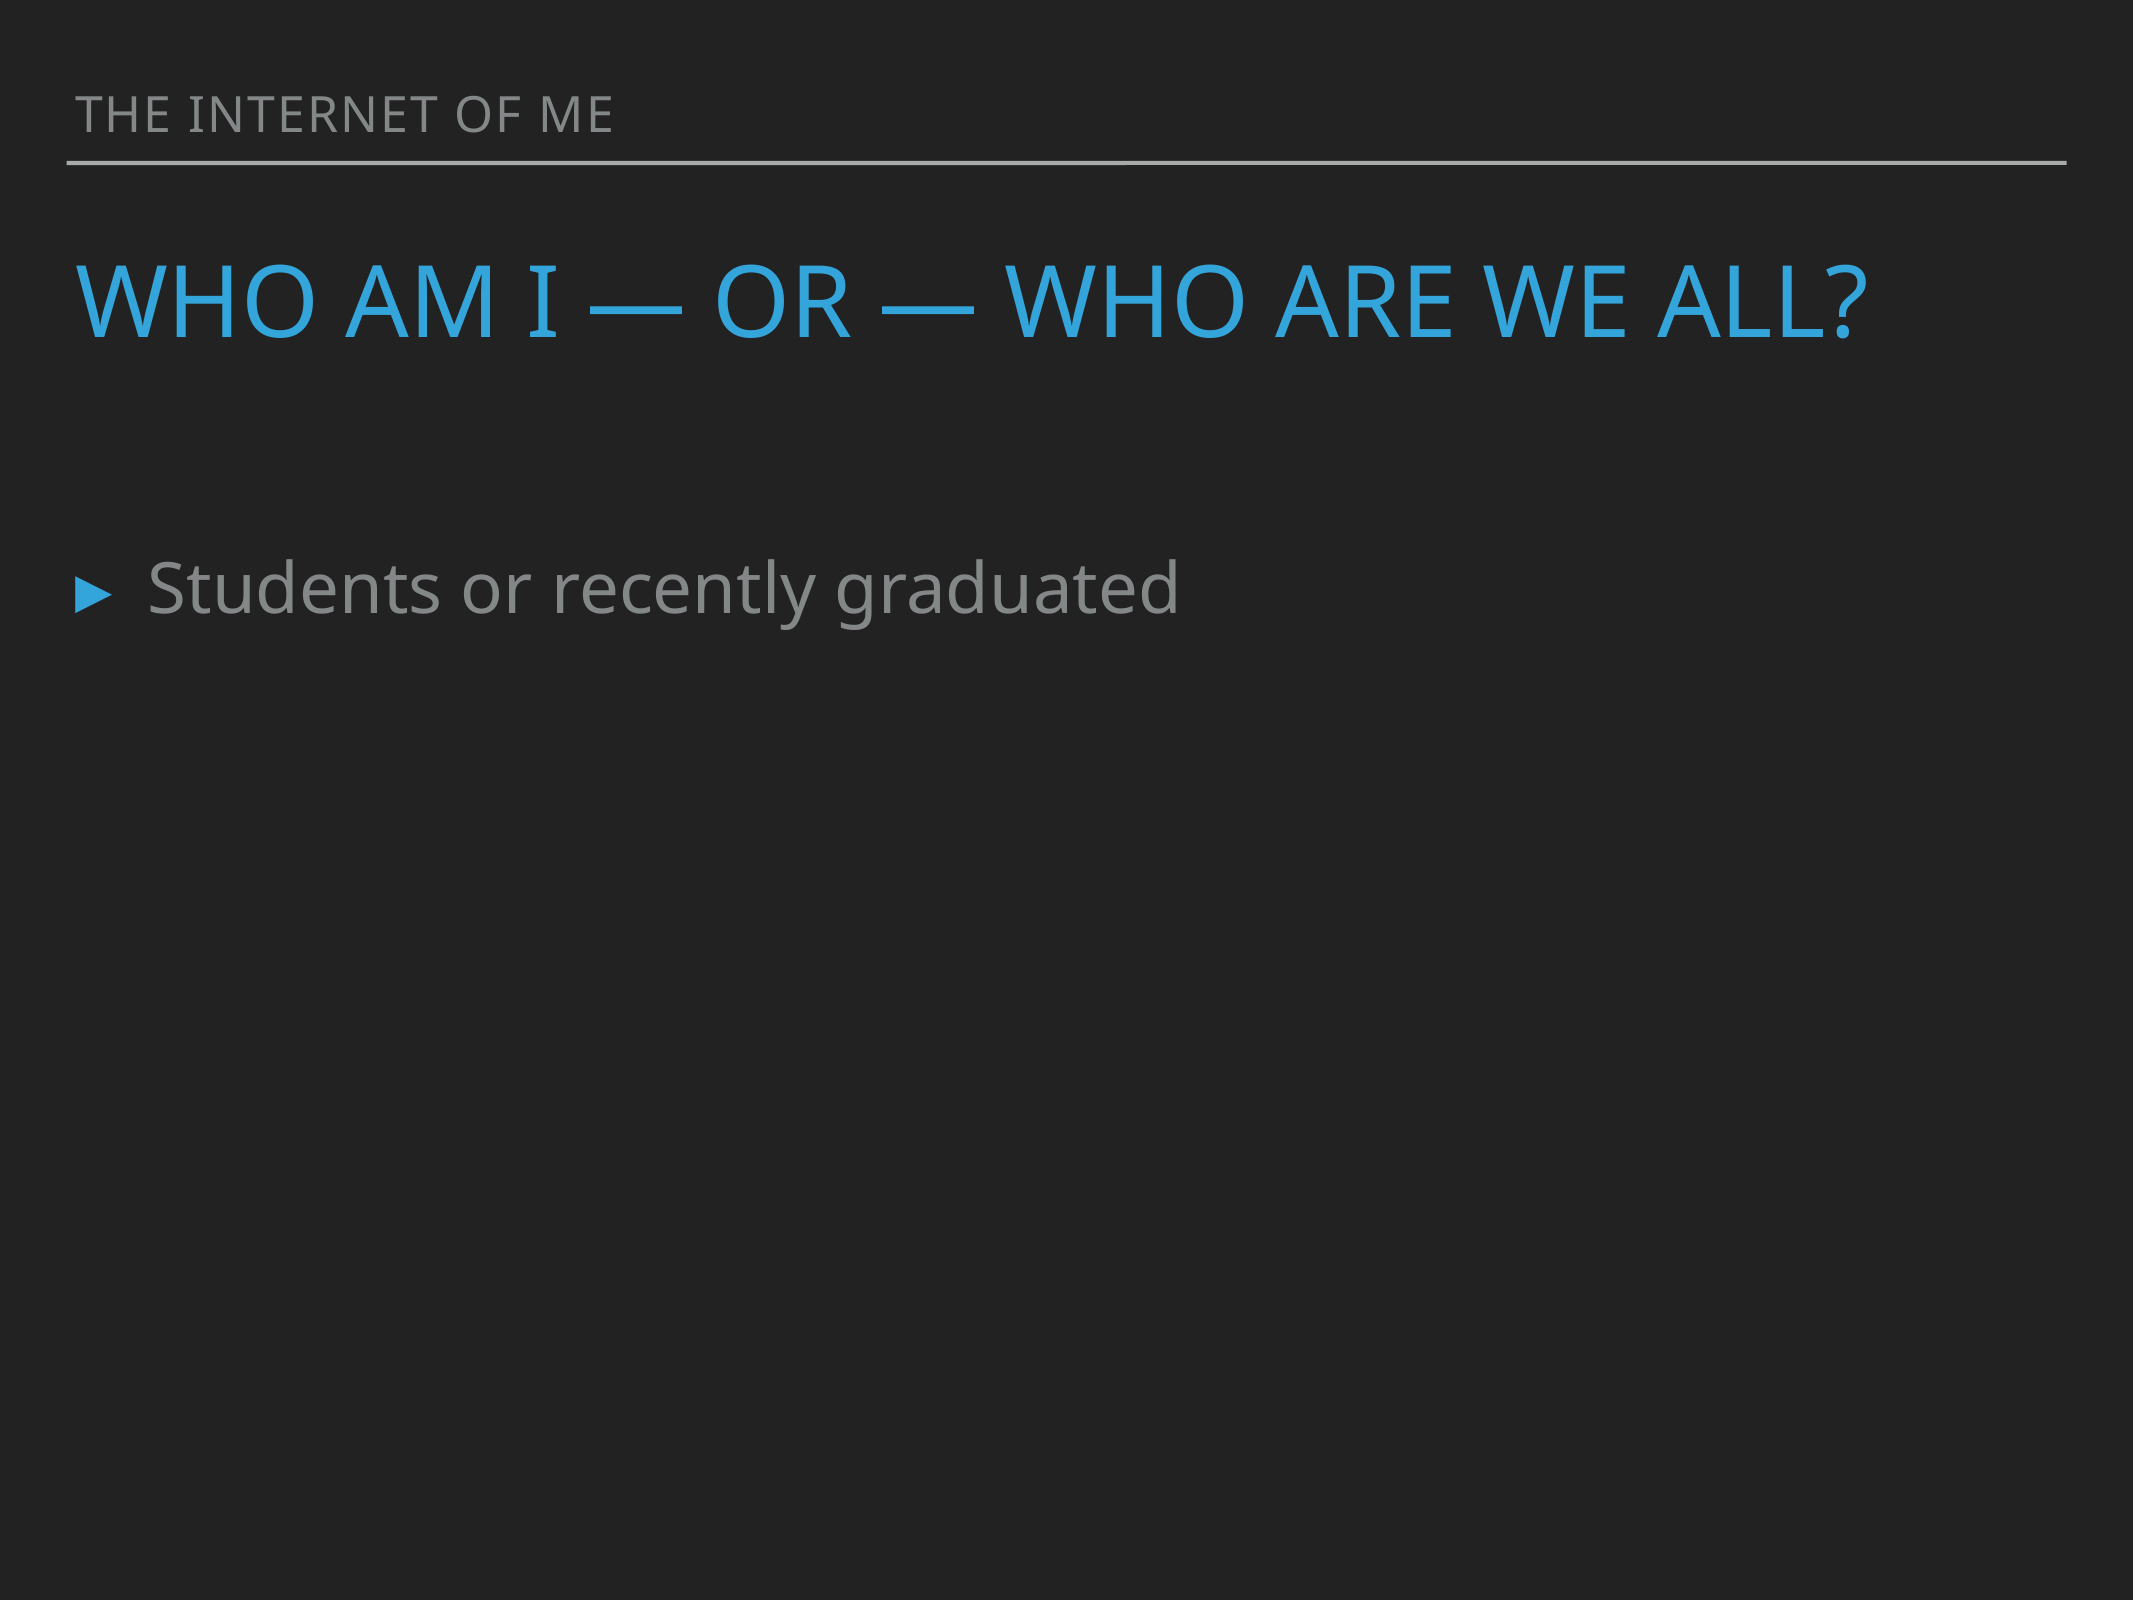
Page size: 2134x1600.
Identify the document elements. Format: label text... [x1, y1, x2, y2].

list The Internet of ME [66, 74, 1901, 151]
list Students or recently graduated [66, 449, 2068, 1453]
title Who am I — or — who are we all? [66, 251, 2068, 372]
